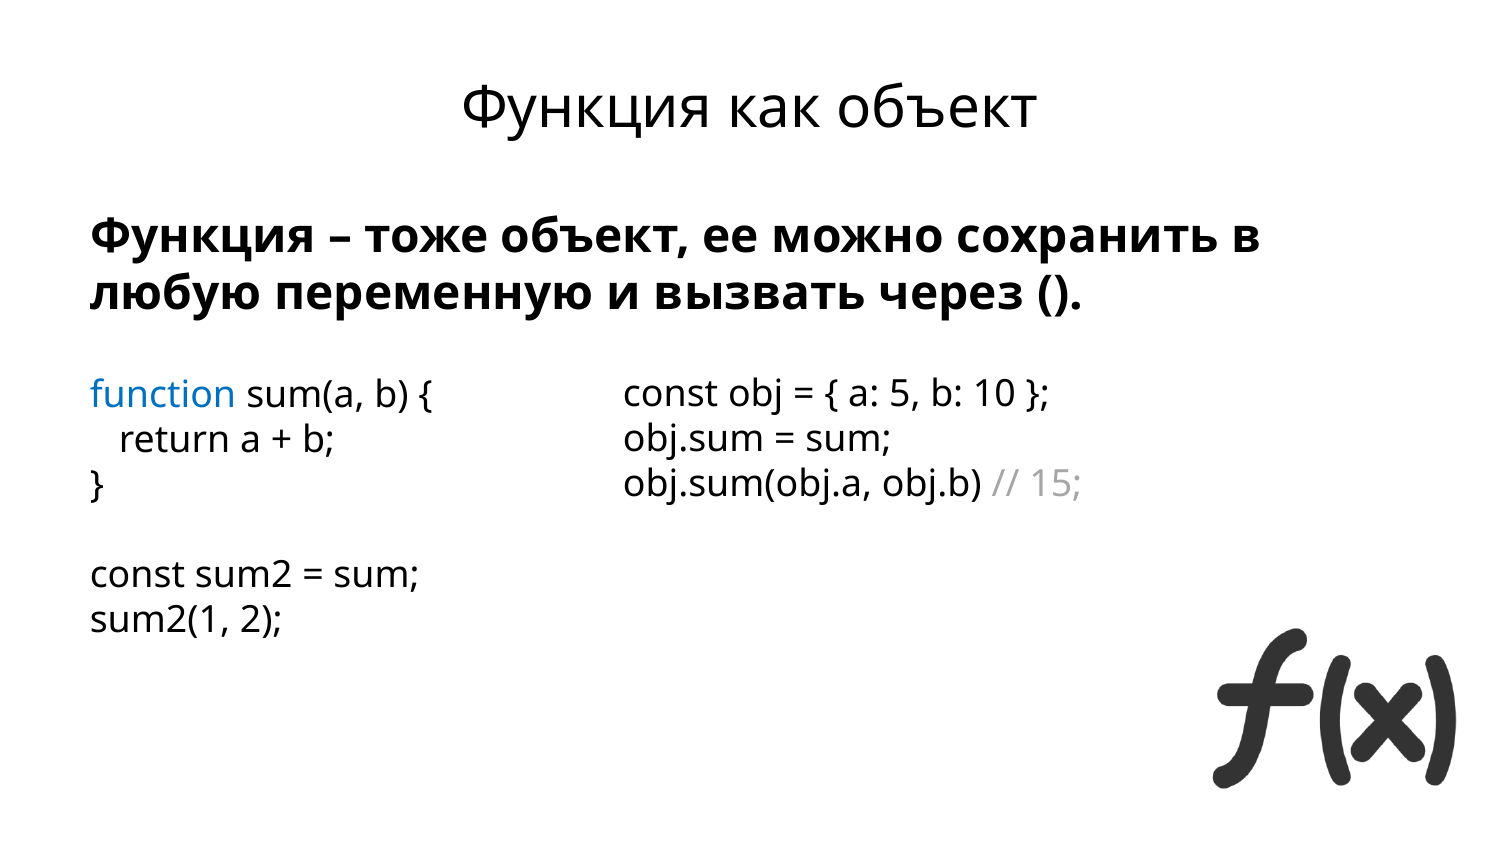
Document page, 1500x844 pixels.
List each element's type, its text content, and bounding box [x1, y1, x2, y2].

text_box const obj = { a: 5, b: 10 }; obj.sum = sum; obj.sum(obj.a, obj.b) // 15; [608, 361, 1359, 512]
title Функция как объект [75, 33, 1425, 175]
text_box function sum(a, b) { return a + b; } const sum2 = sum; sum2(1, 2); [75, 362, 455, 648]
list Функция – тоже объект, ее можно сохранить в любую переменную и вызвать через (). [75, 196, 1425, 340]
picture [1198, 575, 1468, 844]
